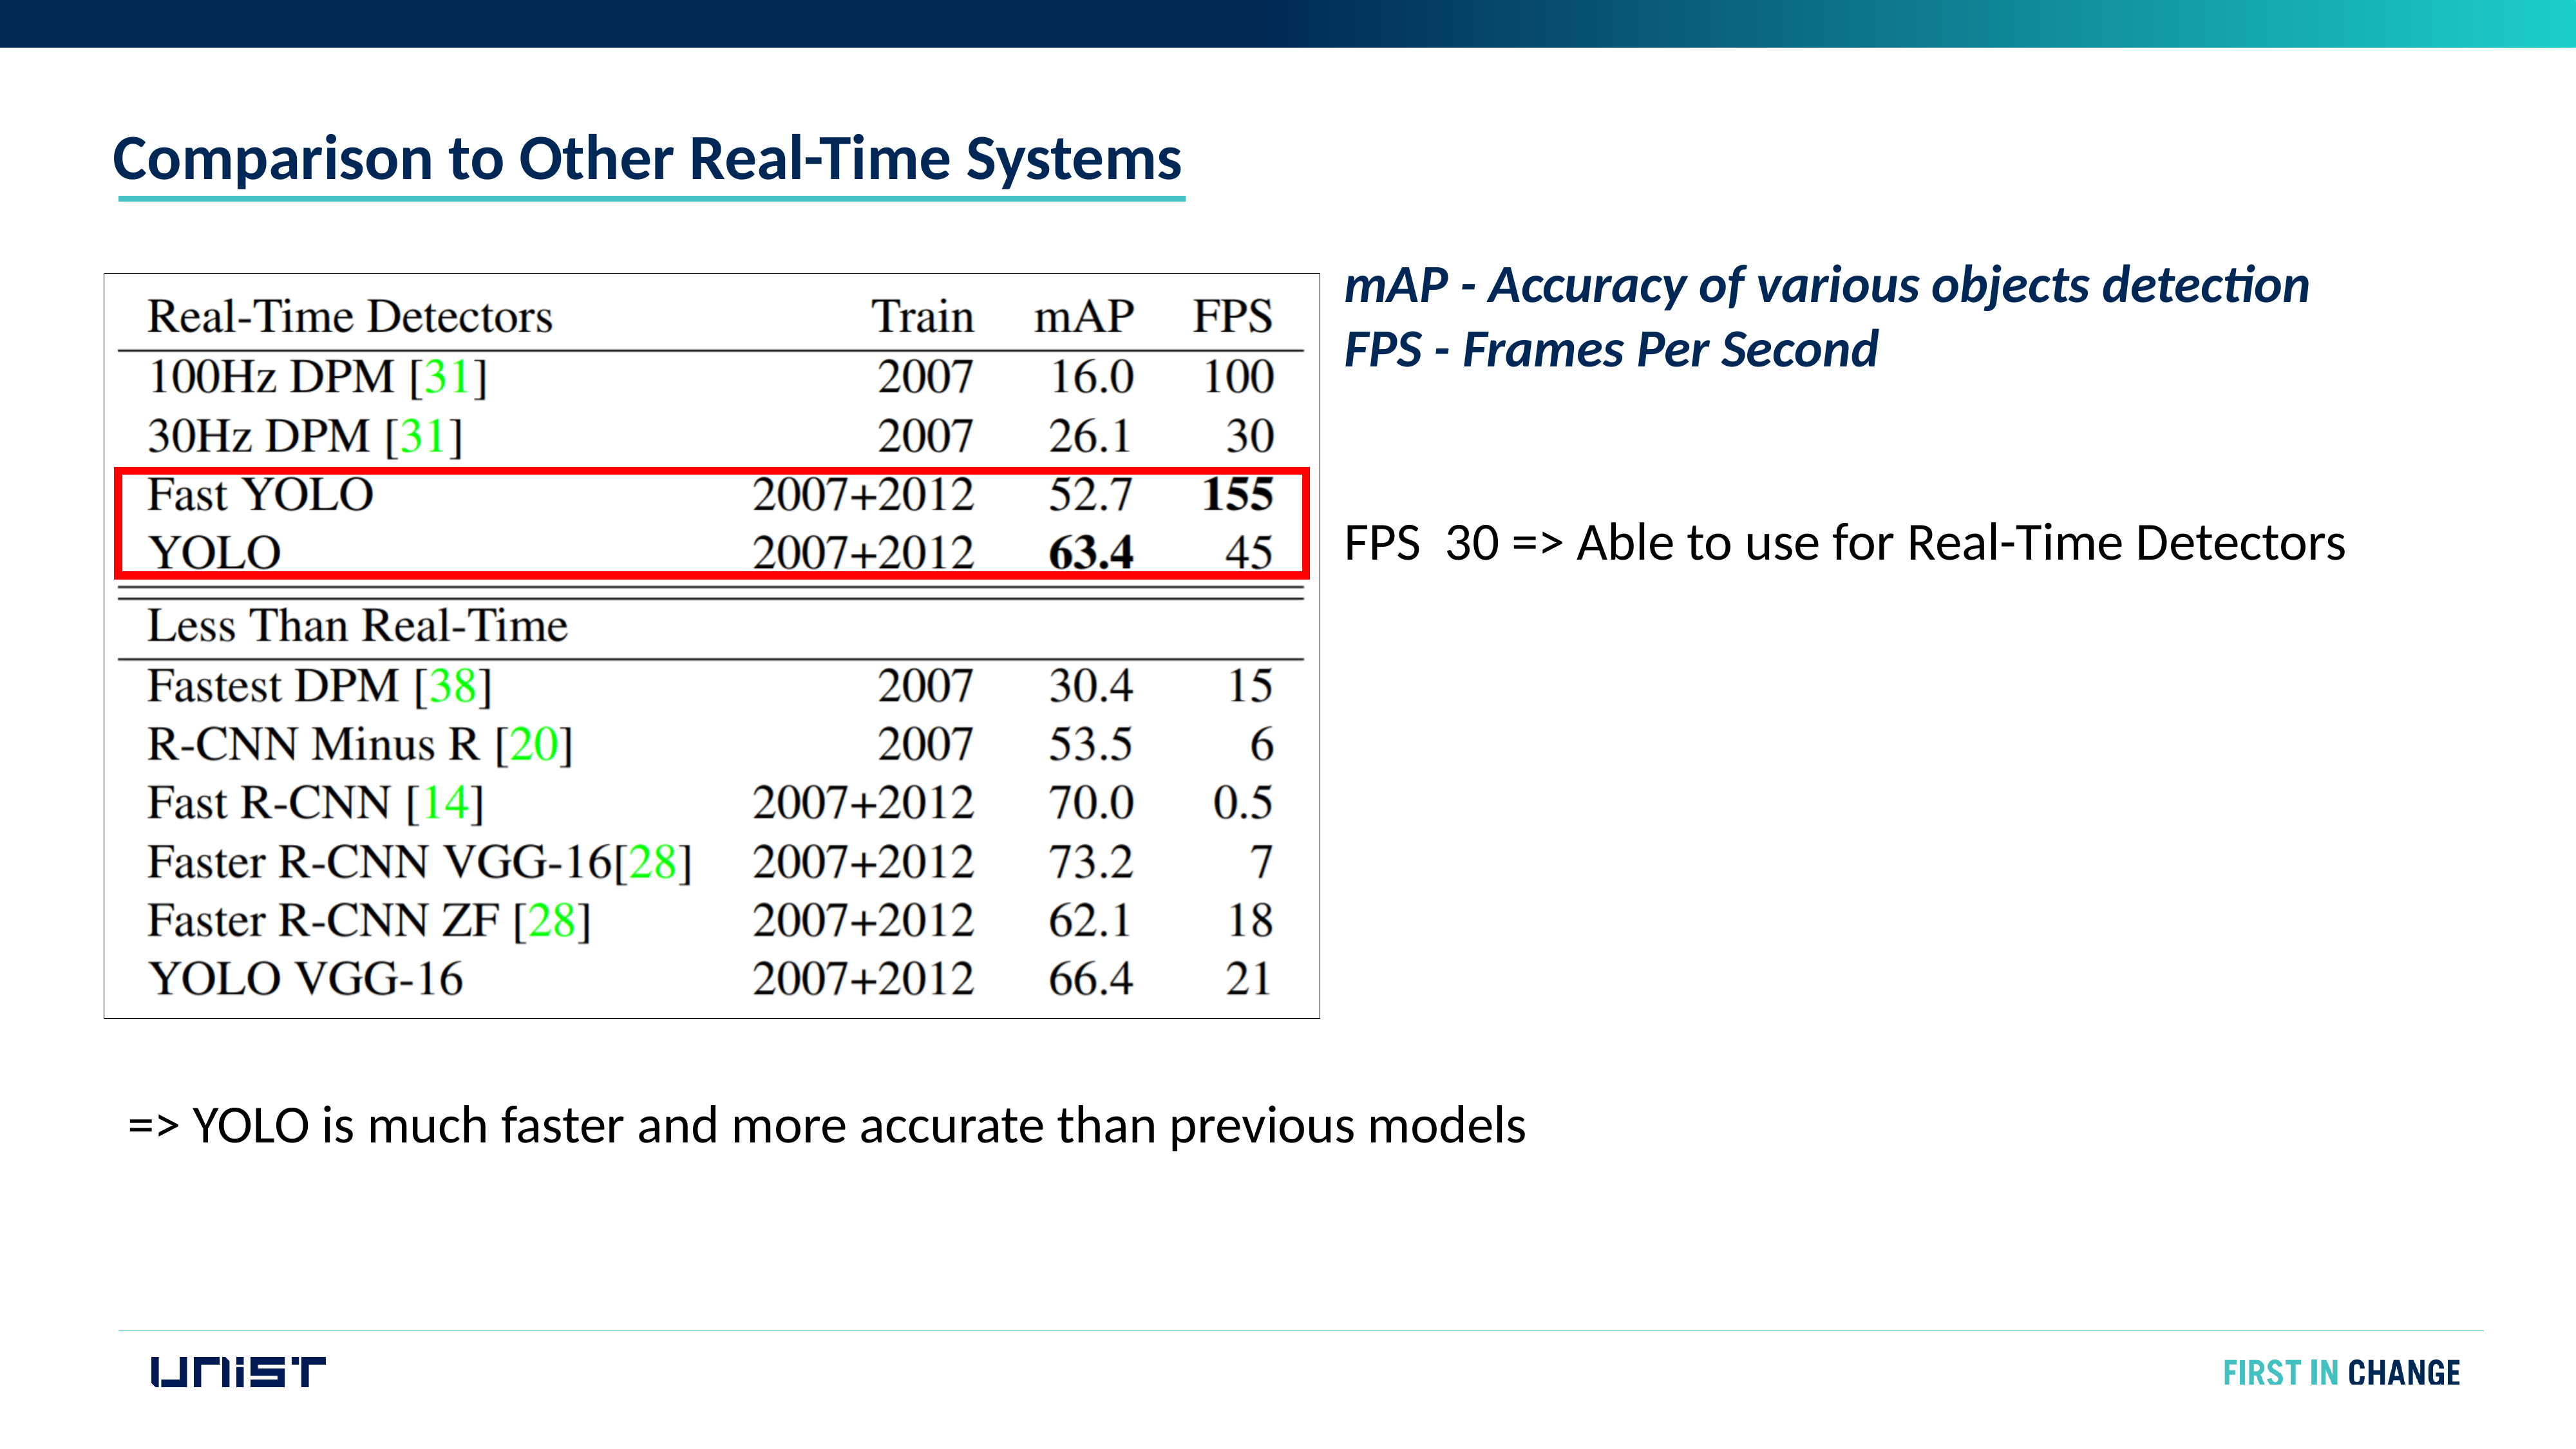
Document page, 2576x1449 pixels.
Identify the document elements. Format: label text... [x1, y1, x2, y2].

text_box [0, 0, 2576, 48]
text_box Comparison to Other Real-Time Systems [104, 109, 1254, 197]
picture [151, 1357, 326, 1387]
text_box => YOLO is much faster and more accurate than previous models [118, 1084, 1715, 1159]
picture [104, 272, 1320, 1019]
picture [2224, 1359, 2460, 1385]
